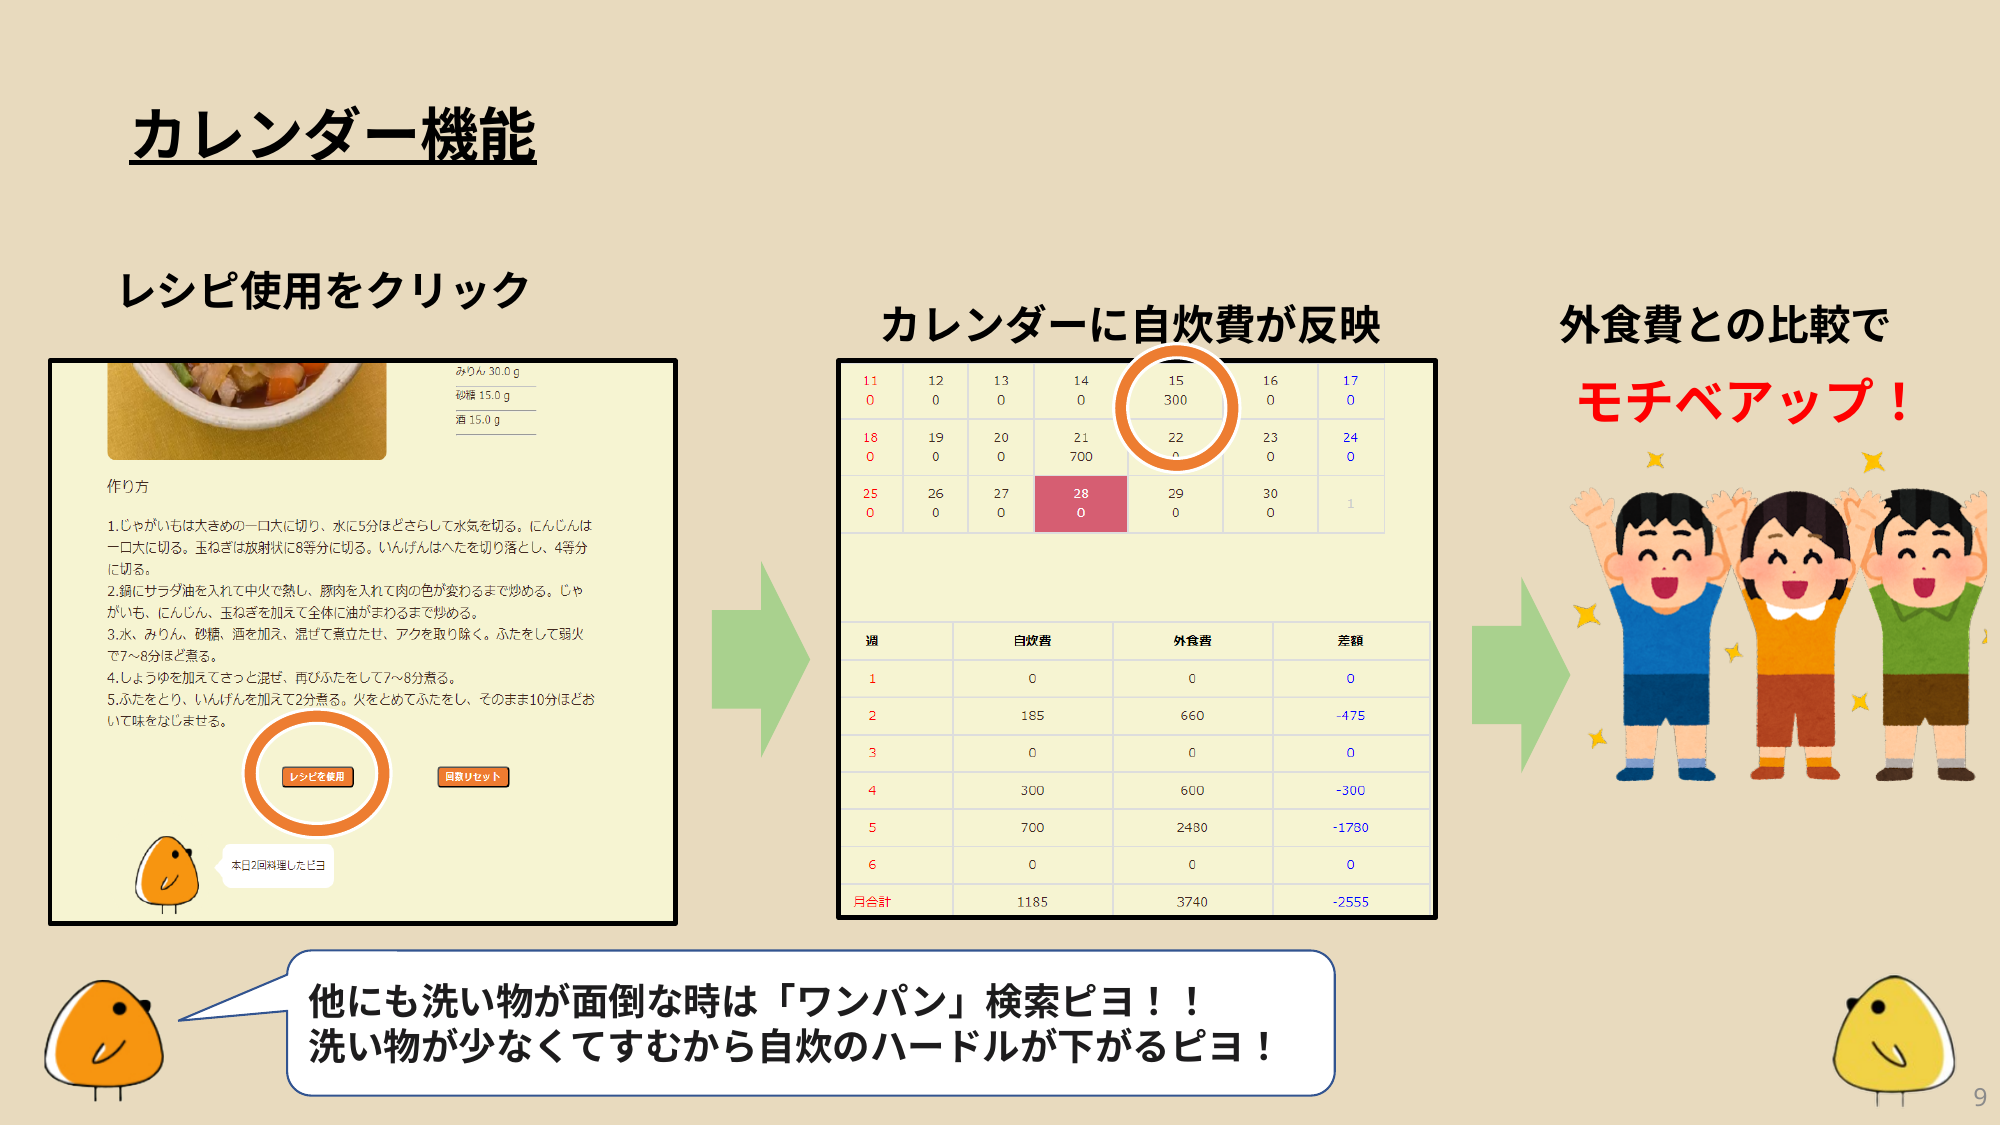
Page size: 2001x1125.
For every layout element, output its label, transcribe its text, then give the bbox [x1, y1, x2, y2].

picture [12, 950, 189, 1125]
text_box カレンダーに自炊費が反映 [865, 291, 1442, 357]
text_box [1471, 576, 1559, 774]
picture [1559, 433, 1988, 799]
text_box [710, 560, 812, 759]
text_box モチベアップ！ [1559, 362, 2000, 438]
picture [1814, 967, 1967, 1112]
text_box [1130, 342, 1224, 362]
picture [52, 362, 674, 922]
text_box 他にも洗い物が面倒な時は「ワンパン」検索ピヨ！！ 洗い物が少なくてすむから自炊のハードルが下がるピヨ！ [189, 949, 1336, 1097]
slide_number 9 [1552, 1068, 2000, 1125]
text_box レシピ使用をクリック [100, 257, 556, 323]
text_box 外食費との比較で [1544, 291, 2000, 357]
picture [840, 362, 1434, 916]
text_box カレンダー機能 [114, 90, 1044, 175]
